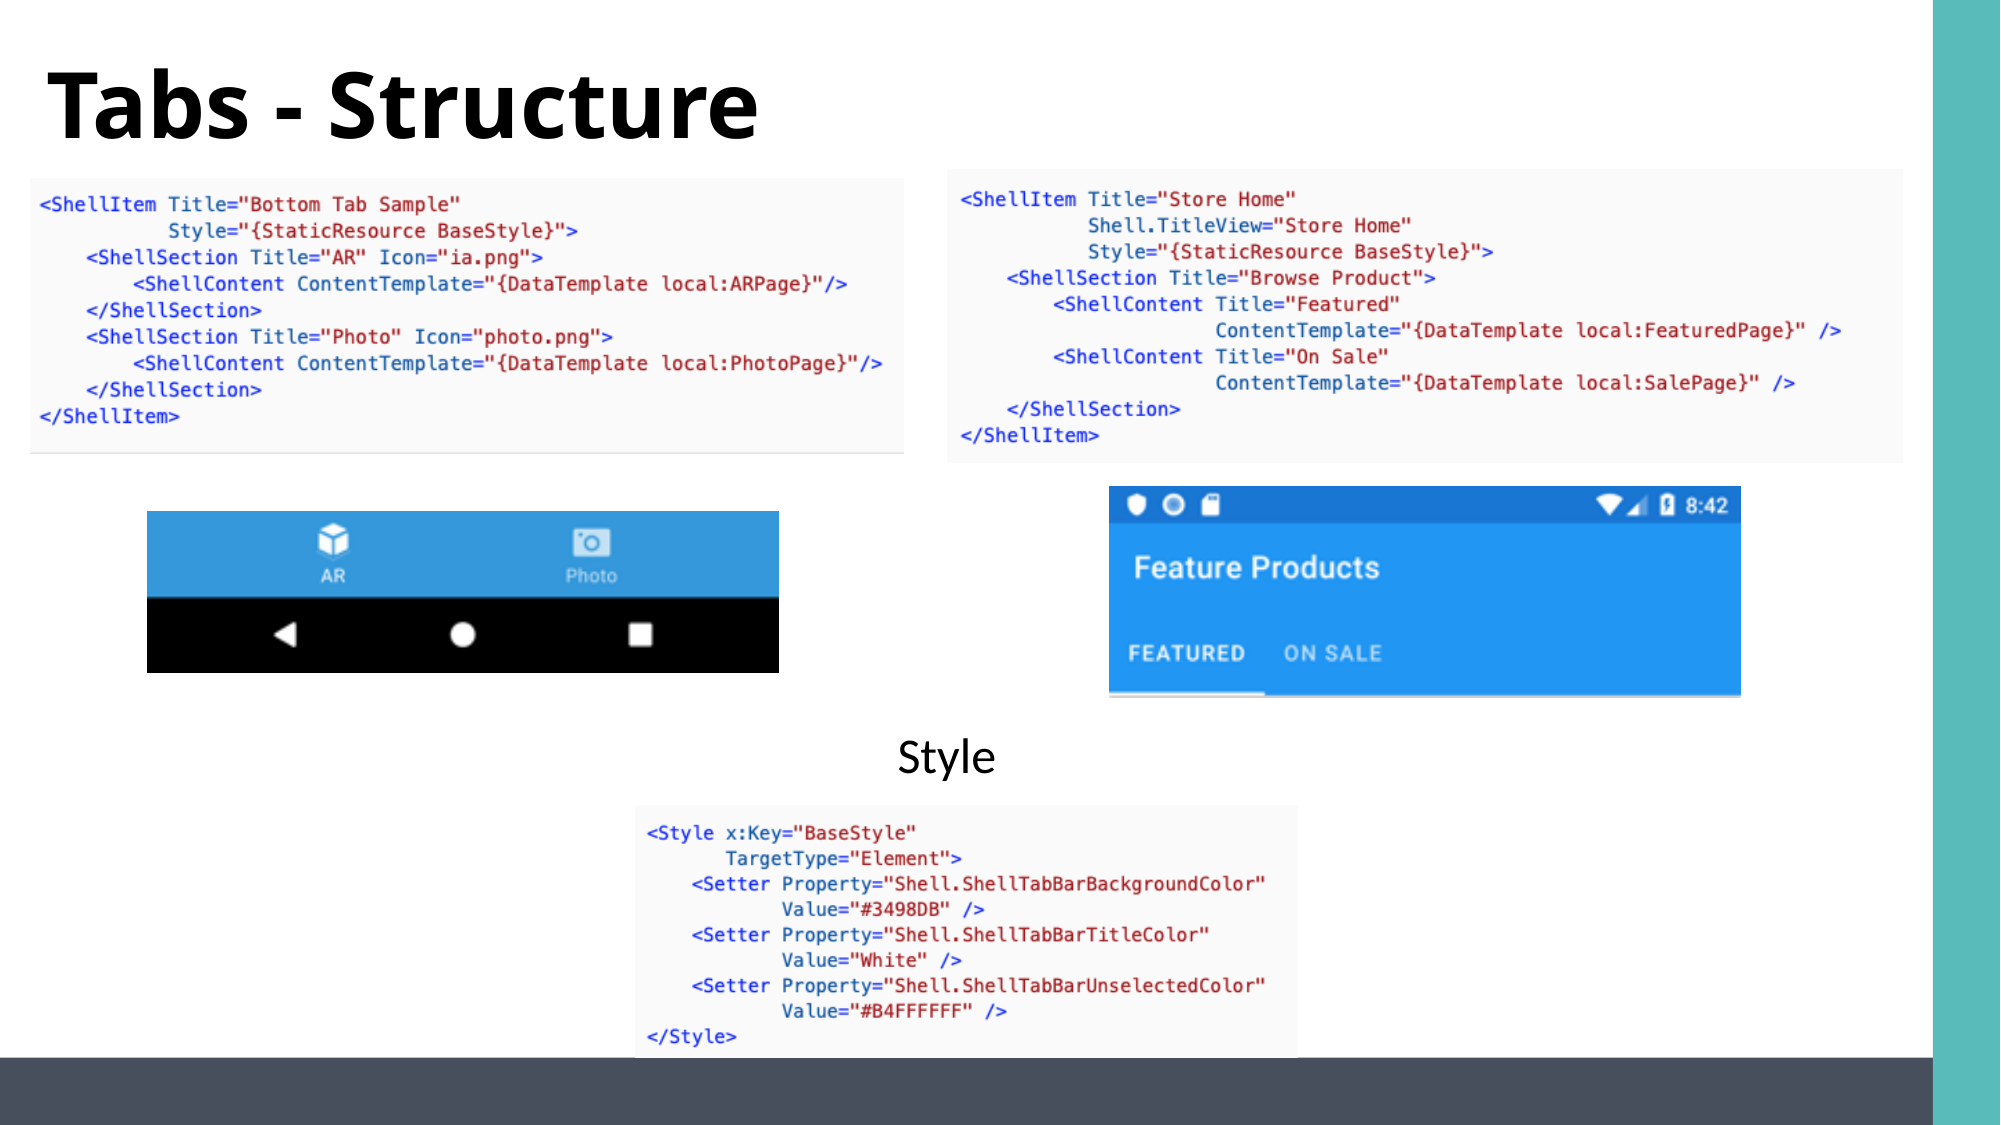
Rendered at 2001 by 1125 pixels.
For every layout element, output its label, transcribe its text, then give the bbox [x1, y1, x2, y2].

list Style [807, 723, 1126, 799]
text_box [0, 1056, 1932, 1125]
picture [1109, 486, 1741, 698]
picture [635, 805, 1298, 1058]
picture [947, 169, 1903, 463]
picture [30, 178, 904, 454]
picture [147, 511, 779, 673]
text_box [1932, 0, 2000, 1125]
title Tabs - Structure [31, 0, 1757, 218]
